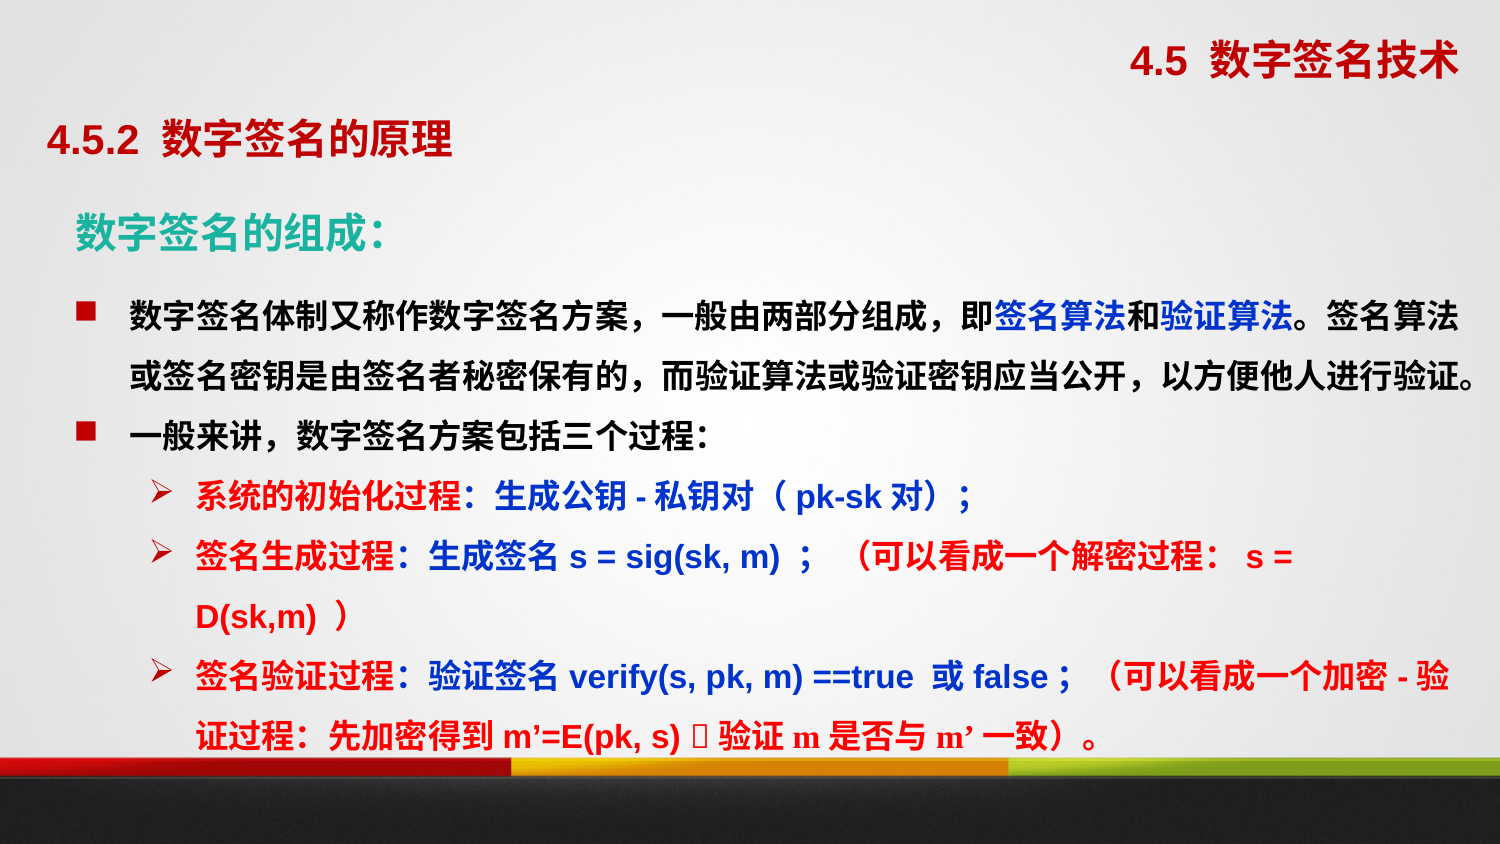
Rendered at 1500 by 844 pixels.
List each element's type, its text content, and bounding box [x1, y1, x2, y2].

text_box 4.5 数字签名技术 [1113, 23, 1477, 94]
text_box 数字签名的组成： [60, 199, 424, 264]
text_box 4.5.2 数字签名的原理 [32, 105, 468, 171]
picture [0, 0, 1500, 844]
list 数字签名体制又称作数字签名方案，一般由两部分组成，即签名算法和验证算法。签名算法或签名密钥是由签名者秘密保有的，而验证算法或验证密钥应当公开，以方便他人进行验证。 一般来讲，数字签名方案包括三个过程： 系统的初始化过程：生成公钥-私钥对（pk-sk对）； 签名生成过程：生成签名s = sig(sk, m) ； （可以看成一个解密过程：s = D(sk,m) ） 签名验证过程：验证签名verify(s, pk, m) ==true 或false；（可以看成一个加密-验证过程：先加密得到m’=E(pk, s) 验证m是否与m’一致）。 [58, 268, 1483, 765]
